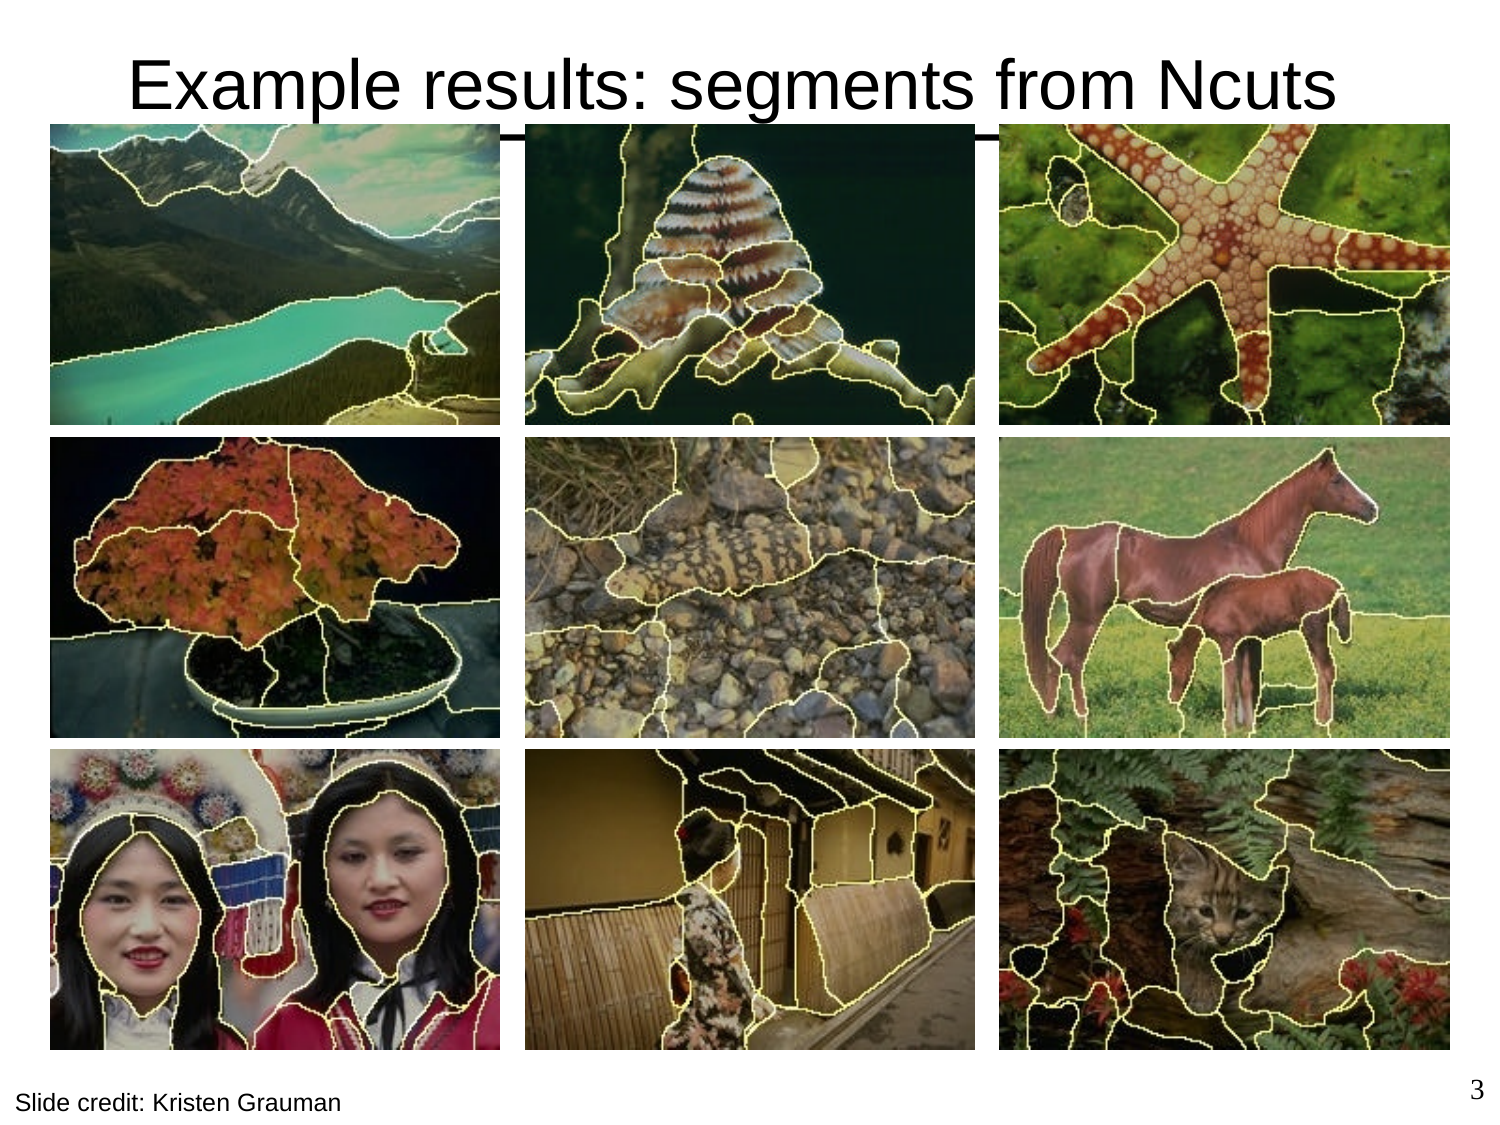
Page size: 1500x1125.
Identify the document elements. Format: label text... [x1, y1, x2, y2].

picture [524, 749, 976, 1051]
picture [49, 437, 501, 738]
slide_number 3 [1187, 1062, 1500, 1125]
picture [999, 749, 1451, 1051]
picture [999, 124, 1451, 426]
picture [524, 124, 976, 426]
title Example results: segments from Ncuts [112, 12, 1388, 151]
picture [999, 437, 1451, 738]
picture [524, 437, 976, 738]
picture [49, 749, 501, 1051]
picture [49, 124, 501, 426]
text_box Slide credit: Kristen Grauman [0, 1079, 975, 1125]
